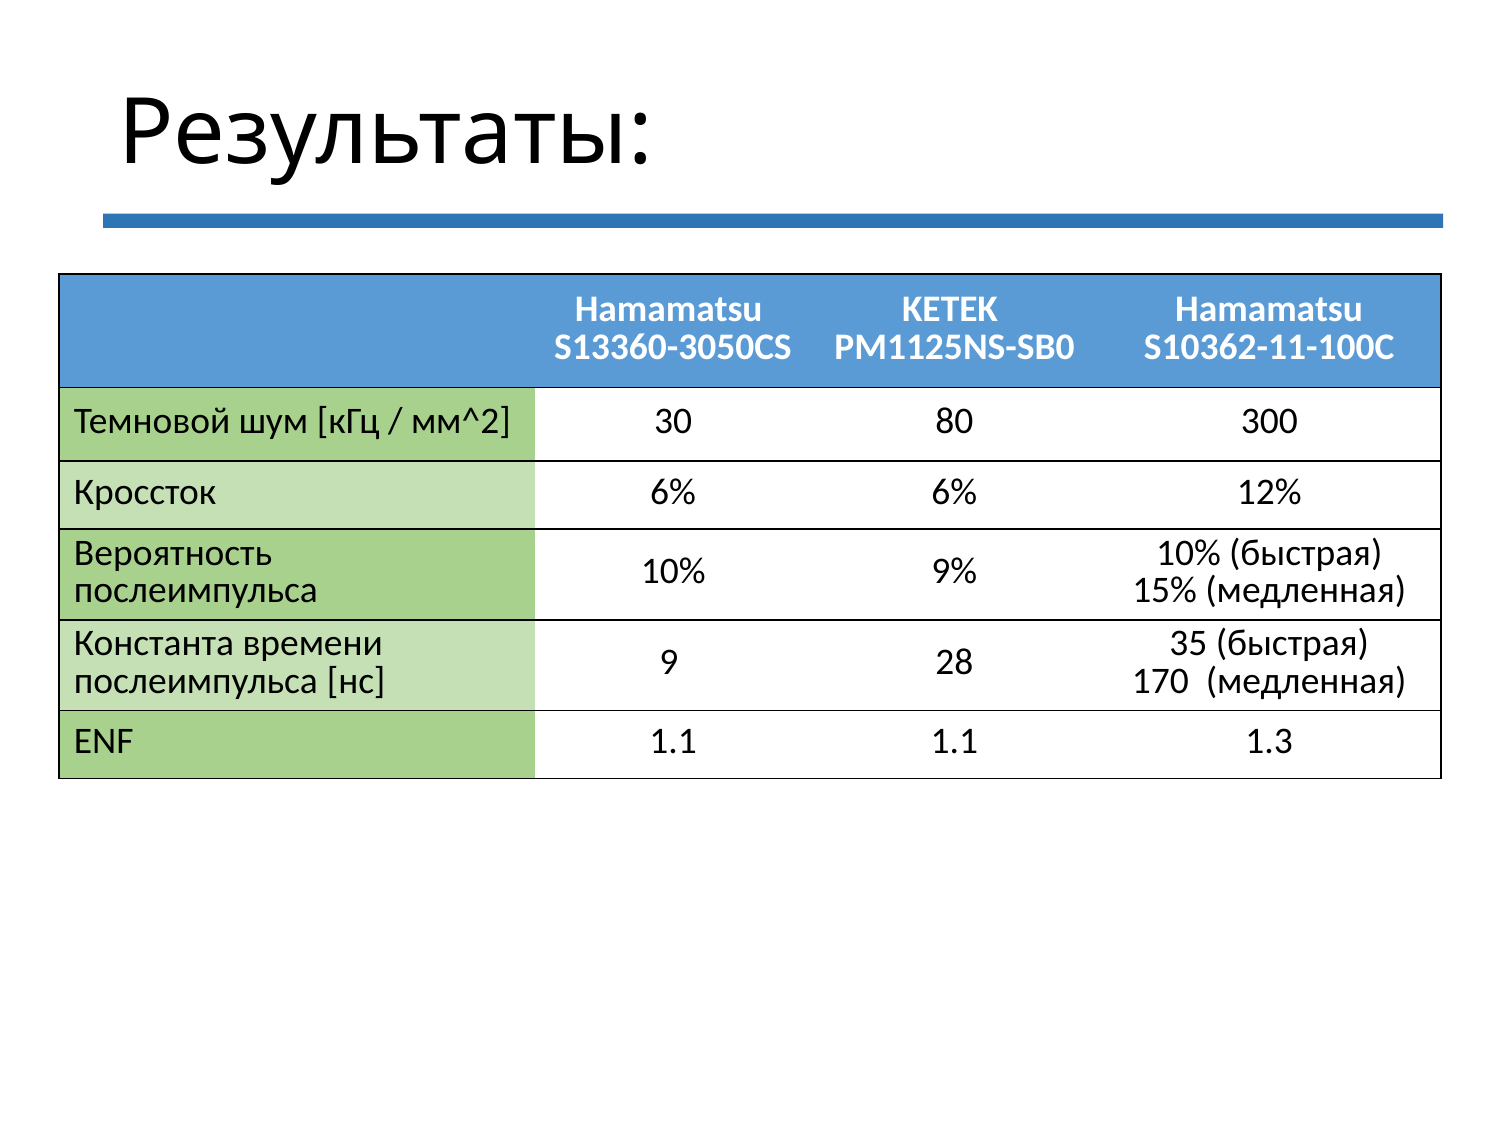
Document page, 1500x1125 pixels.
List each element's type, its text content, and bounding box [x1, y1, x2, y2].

table_cell 12% [1098, 462, 1440, 528]
table_cell 28 [811, 621, 1098, 710]
table_cell Вероятность послеимпульса [60, 530, 535, 619]
table_cell 35 (быстрая) 170 (медленная) [1098, 621, 1440, 710]
title Результаты: [103, 59, 1397, 208]
table_header KETEK PM1125NS-SB0 [811, 275, 1098, 387]
table_cell 9% [811, 530, 1098, 619]
table_cell 1.1 [811, 711, 1098, 778]
table_cell 6% [535, 462, 811, 528]
table_header Hamamatsu S13360-3050CS [535, 275, 811, 387]
table_cell Кроссток [60, 462, 535, 528]
table_cell 30 [535, 388, 811, 460]
table_cell 1.1 [535, 711, 811, 778]
table_cell 10% [535, 530, 811, 619]
table_cell ENF [60, 711, 535, 778]
table_cell 80 [811, 388, 1098, 460]
table_cell 1.3 [1098, 711, 1440, 778]
table_cell Темновой шум [кГц / мм^2] [60, 388, 535, 460]
table_header Hamamatsu S10362-11-100C [1098, 275, 1440, 387]
table_cell 6% [811, 462, 1098, 528]
table_cell 300 [1098, 388, 1440, 460]
table_cell 10% (быстрая) 15% (медленная) [1098, 530, 1440, 619]
table_cell 9 [535, 621, 811, 710]
table_cell Константа времени послеимпульса [нс] [60, 621, 535, 710]
table_header [60, 275, 535, 387]
